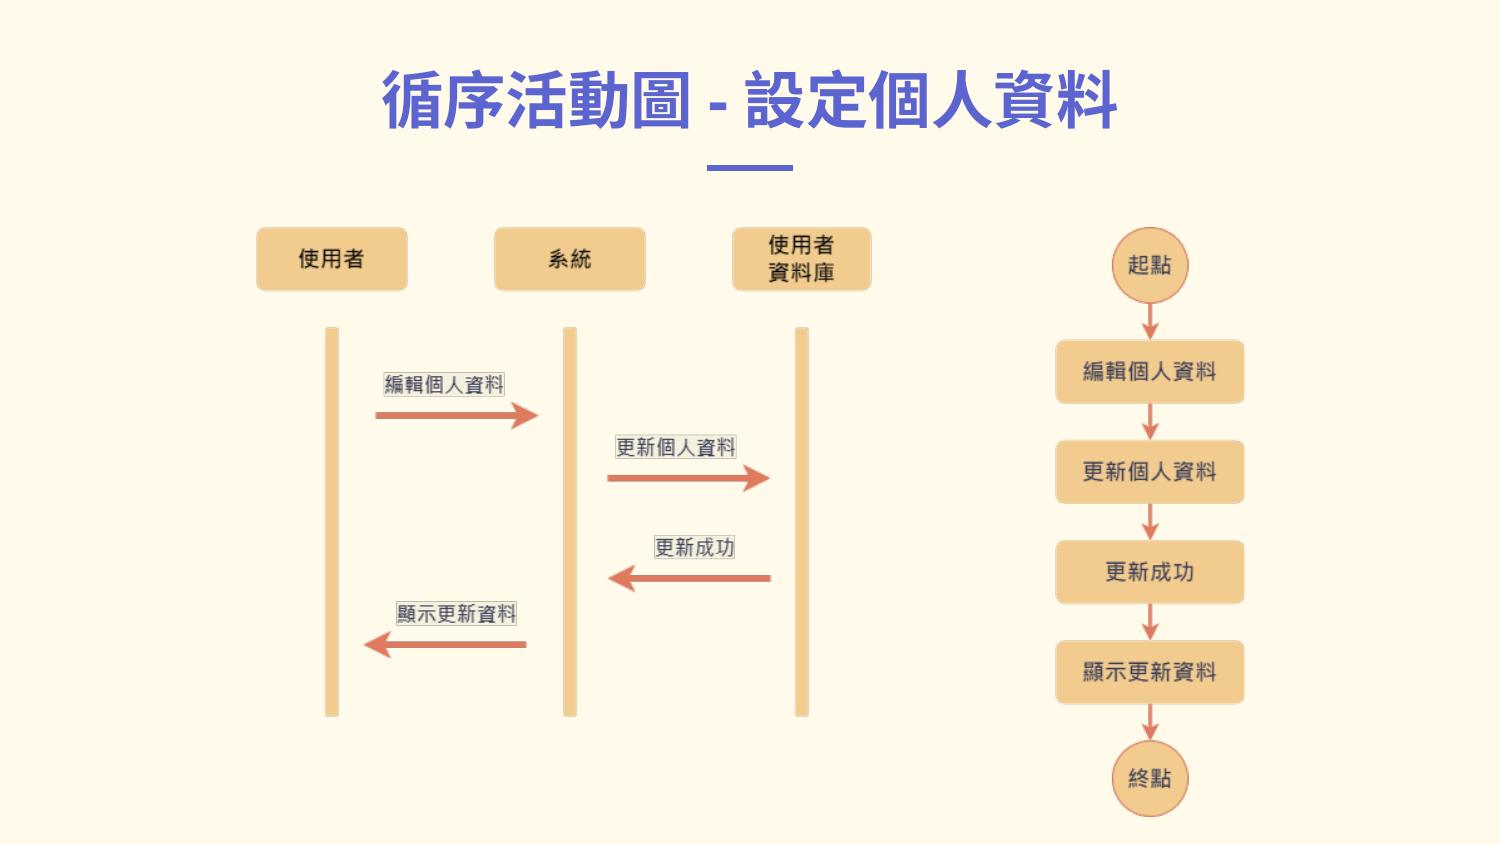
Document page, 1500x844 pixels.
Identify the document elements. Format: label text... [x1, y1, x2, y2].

title 循序活動圖-設定個人資料 [116, 26, 1383, 151]
picture [255, 226, 1245, 818]
